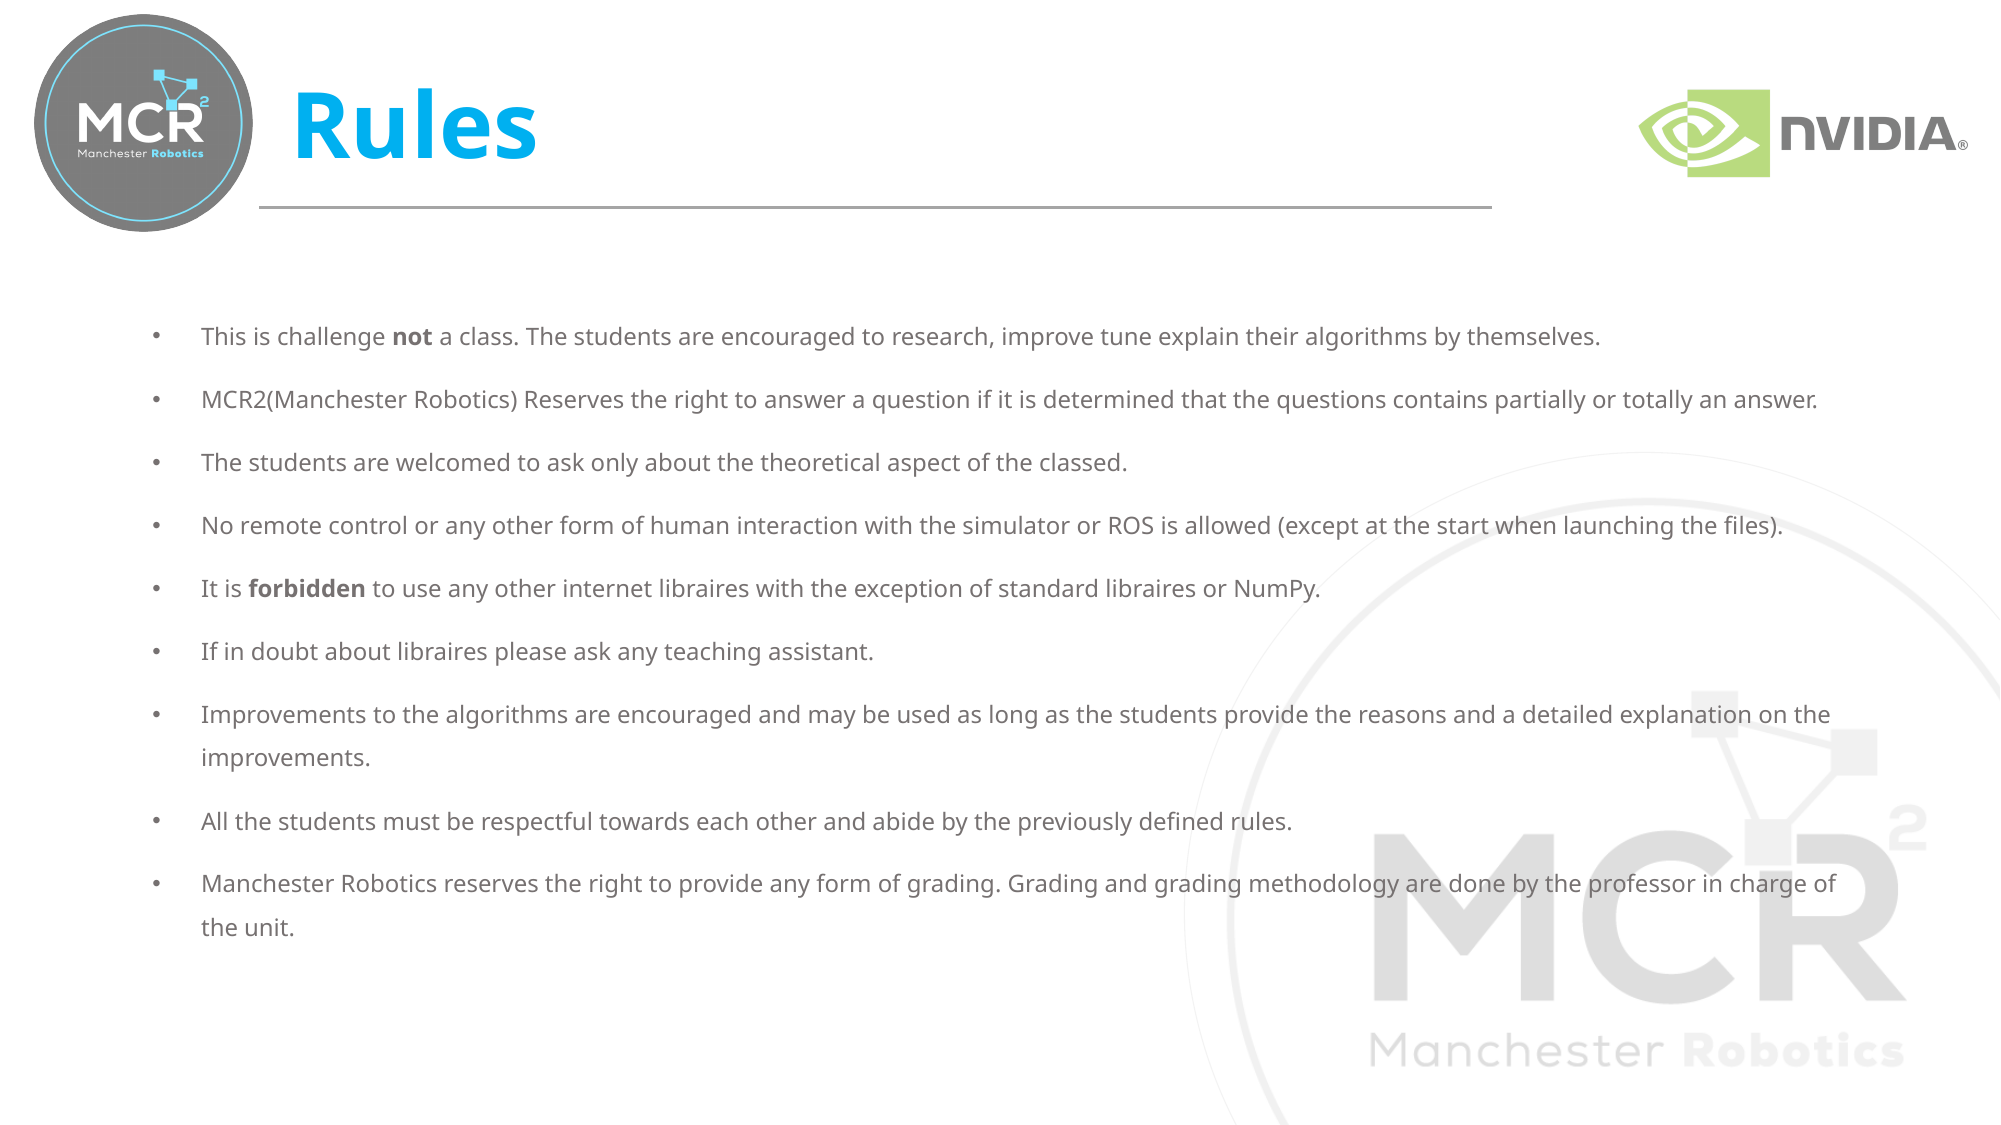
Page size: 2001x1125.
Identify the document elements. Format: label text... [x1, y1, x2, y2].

list This is challenge not a class. The students are encouraged to research, improve tune explain their algorithms by themselves. MCR2(Manchester Robotics) Reserves the right to answer a question if it is determined that the questions contains partially or totally an answer. The students are welcomed to ask only about the theoretical aspect of the classed. No remote control or any other form of human interaction with the simulator or ROS is allowed (except at the start when launching the files). It is forbidden to use any other internet libraires with the exception of standard libraires or NumPy. If in doubt about libraires please ask any teaching assistant. Improvements to the algorithms are encouraged and may be used as long as the students provide the reasons and a detailed explanation on the improvements. All the students must be respectful towards each other and abide by the previously defined rules. Manchester Robotics reserves the right to provide any form of grading. Grading and grading methodology are done by the professor in charge of the unit. [137, 299, 1863, 1014]
title Rules [275, 19, 1615, 238]
